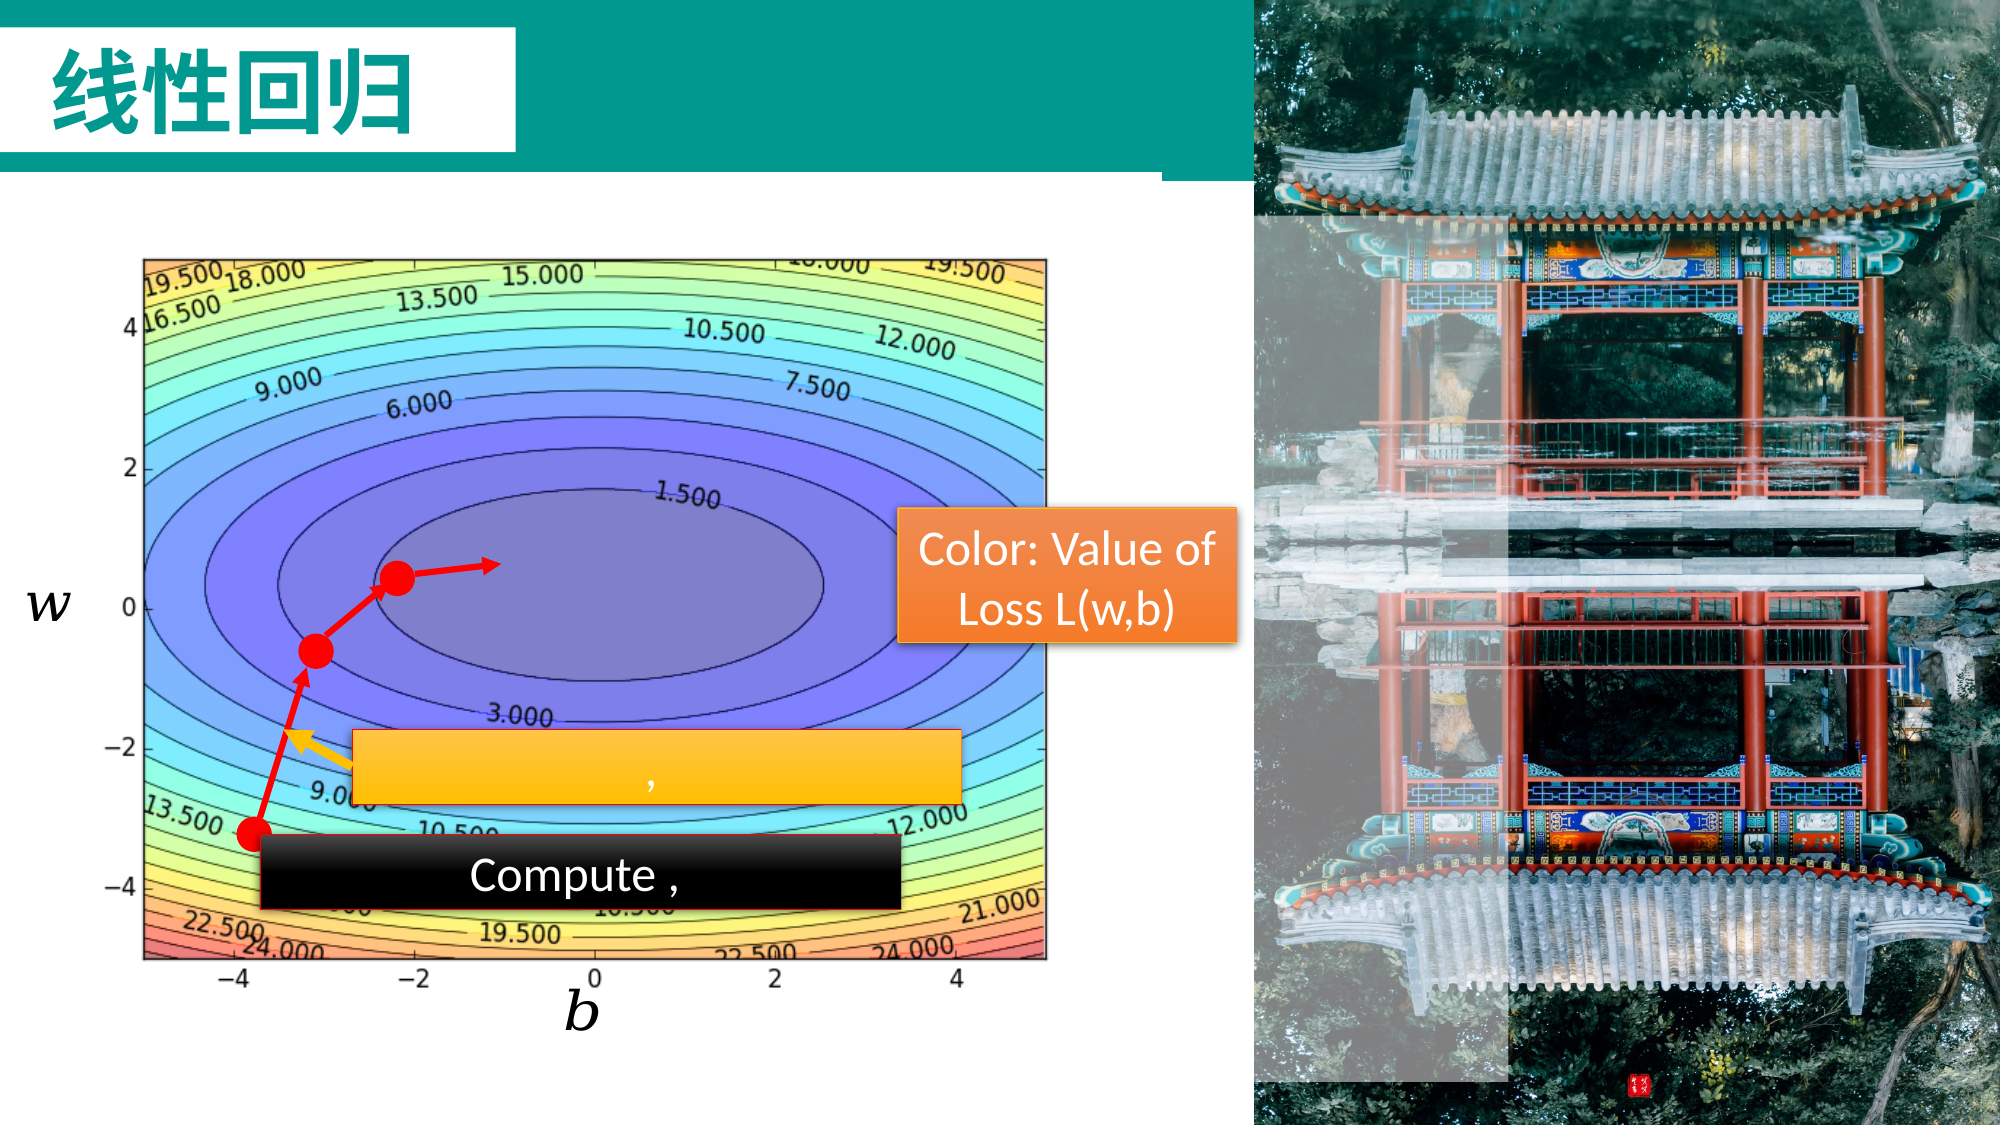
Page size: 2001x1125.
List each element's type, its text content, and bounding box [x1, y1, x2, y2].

picture [1254, 0, 2000, 1125]
text_box [0, 0, 1254, 182]
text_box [325, 582, 390, 636]
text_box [283, 729, 352, 768]
text_box [33, 215, 1254, 1083]
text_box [415, 563, 502, 574]
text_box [259, 667, 307, 818]
text_box 线性回归 [0, 27, 516, 153]
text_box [0, 172, 1162, 1046]
text_box Color: Value of Loss L(w,b) [1162, 507, 1237, 643]
